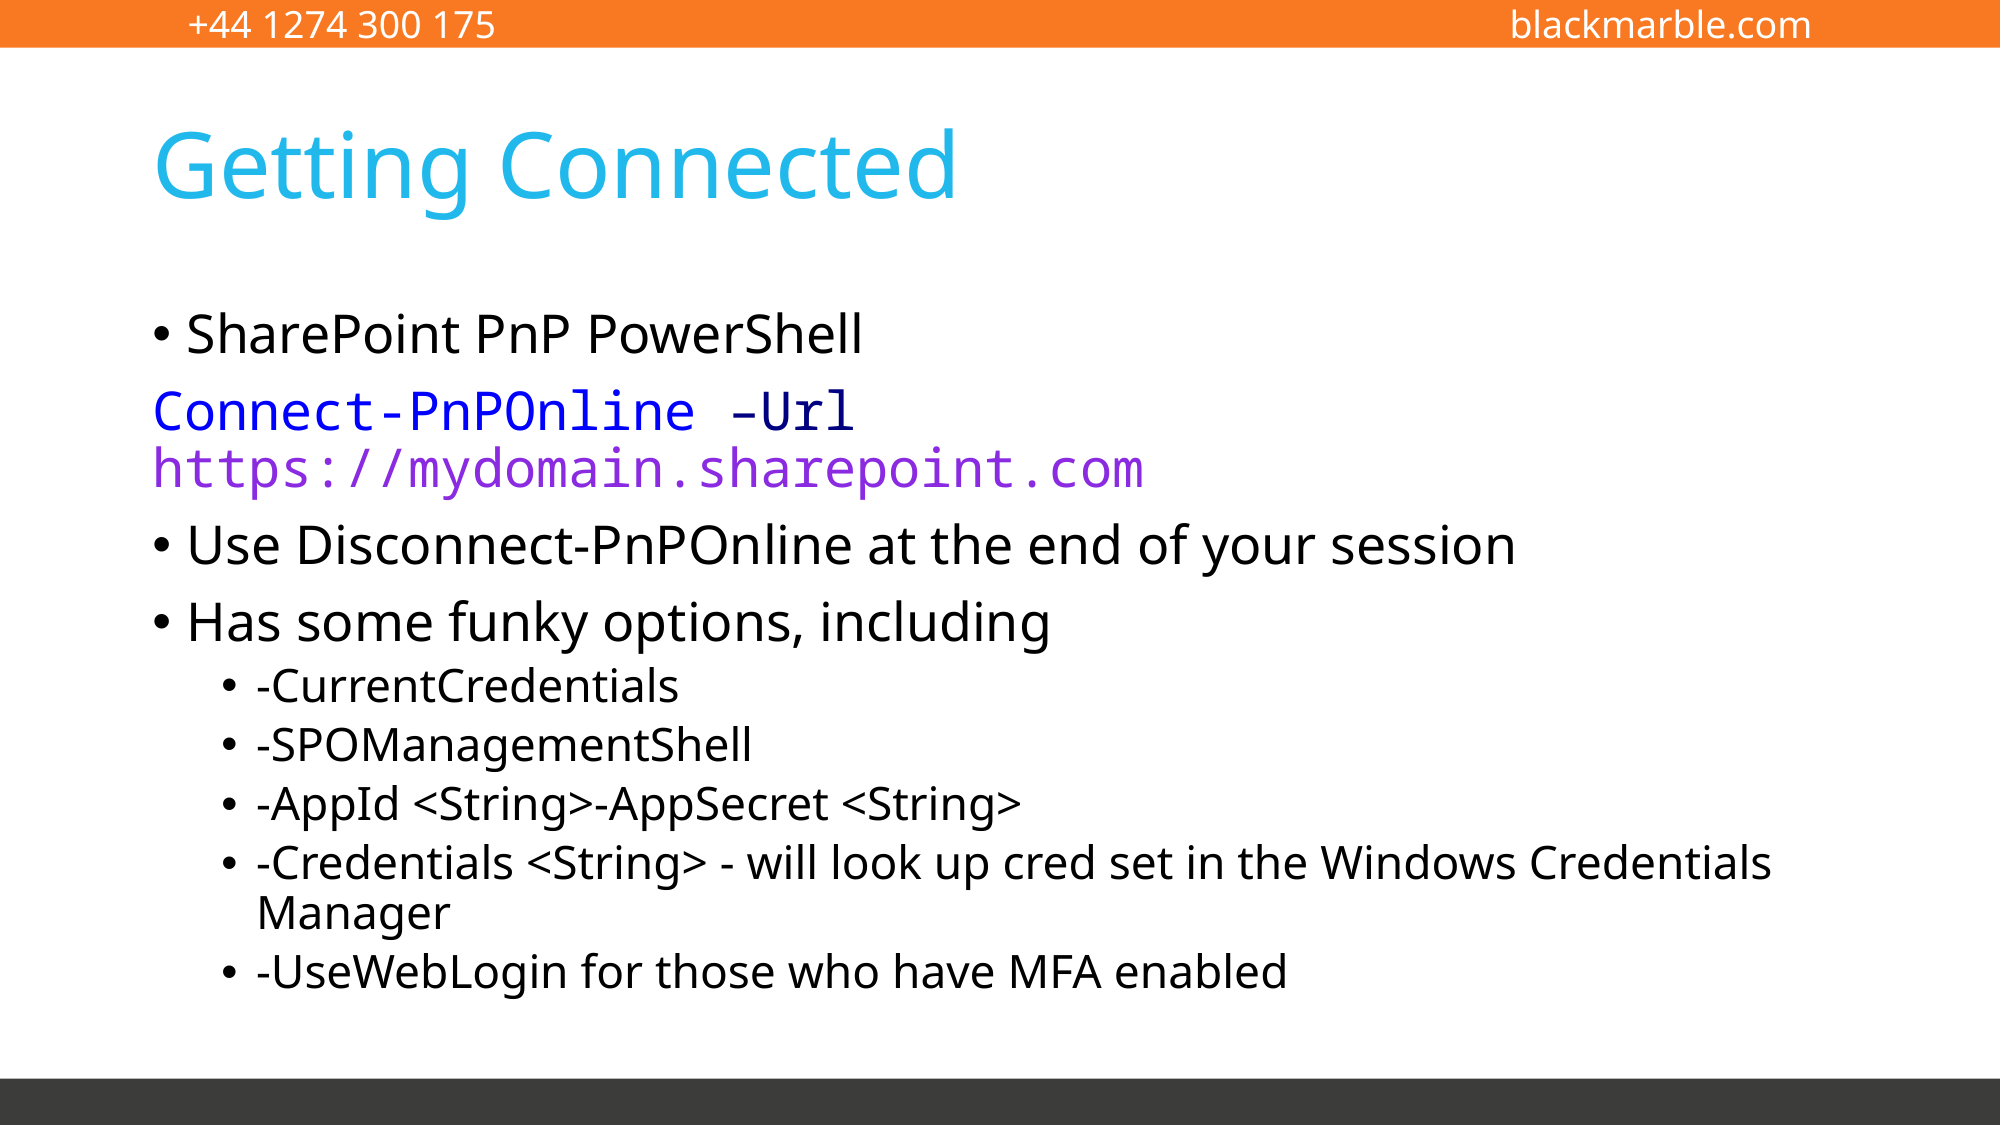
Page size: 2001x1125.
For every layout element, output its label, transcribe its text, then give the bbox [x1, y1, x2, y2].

title Getting Connected [137, 59, 1863, 278]
list SharePoint PnP PowerShell Connect-PnPOnline –Url https://mydomain.sharepoint.com Use Disconnect-PnPOnline at the end of your session Has some funky options, including -CurrentCredentials -SPOManagementShell -AppId <String>-AppSecret <String> -Credentials <String> - will look up cred set in the Windows Credentials Manager -UseWebLogin for those who have MFA enabled [137, 299, 1863, 1014]
